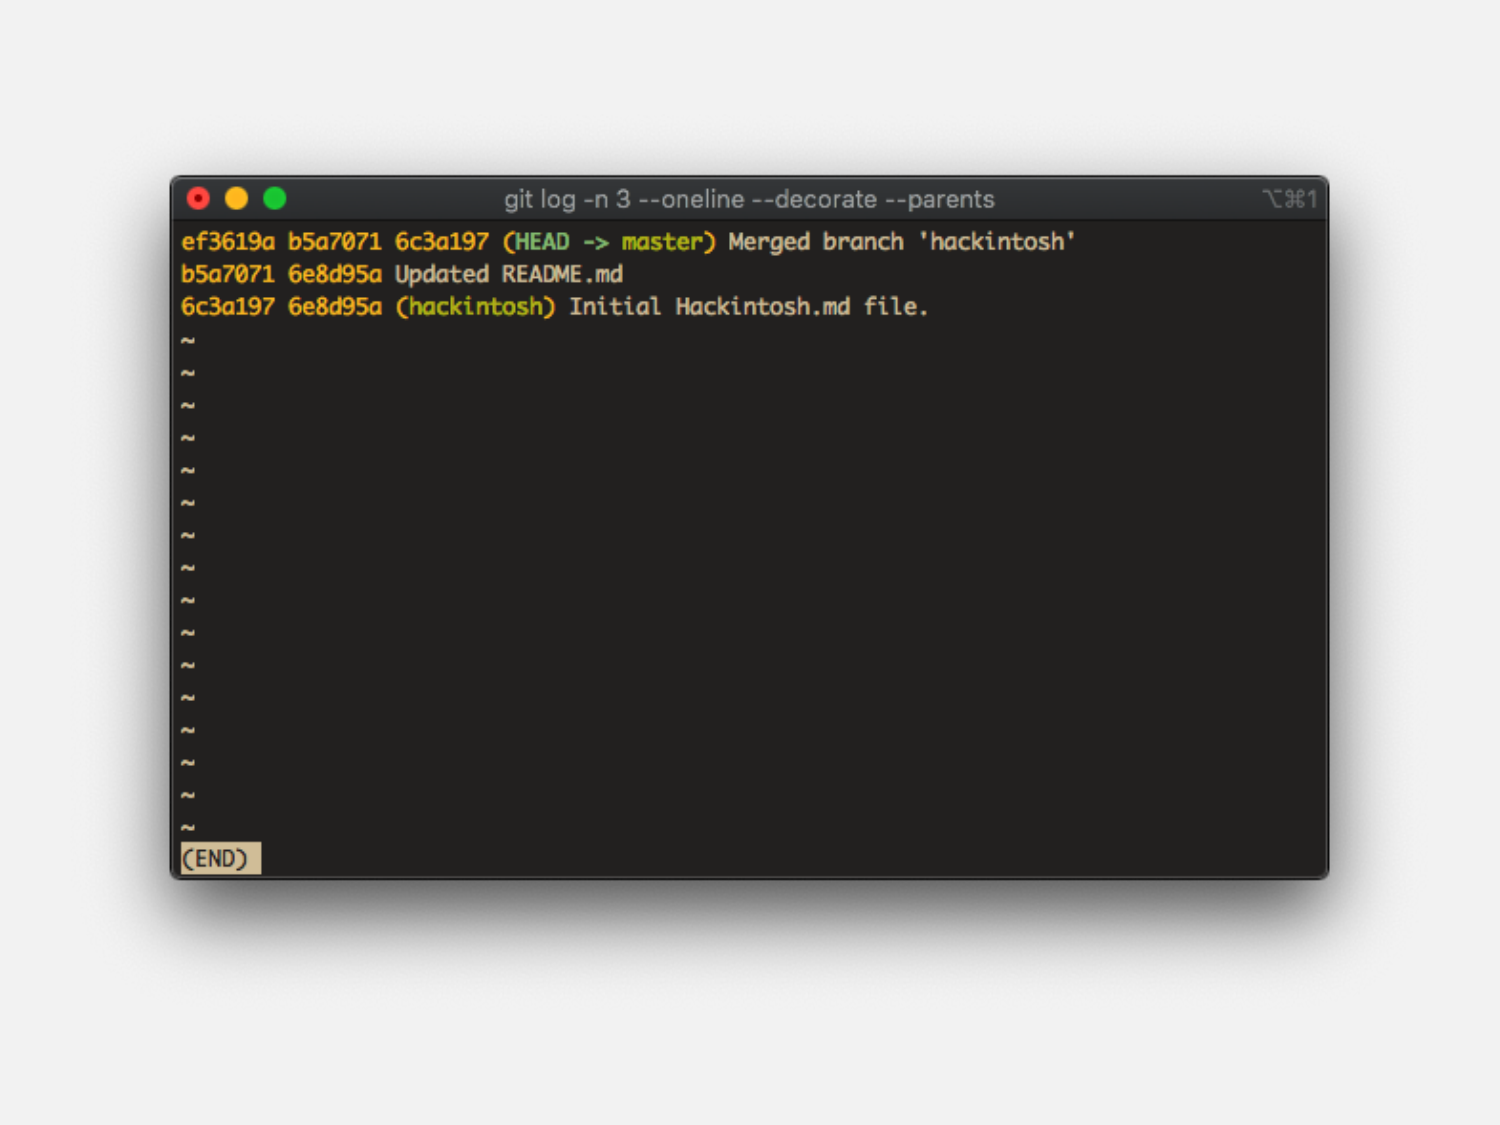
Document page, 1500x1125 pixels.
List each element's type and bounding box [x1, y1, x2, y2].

picture [65, 105, 1435, 1020]
